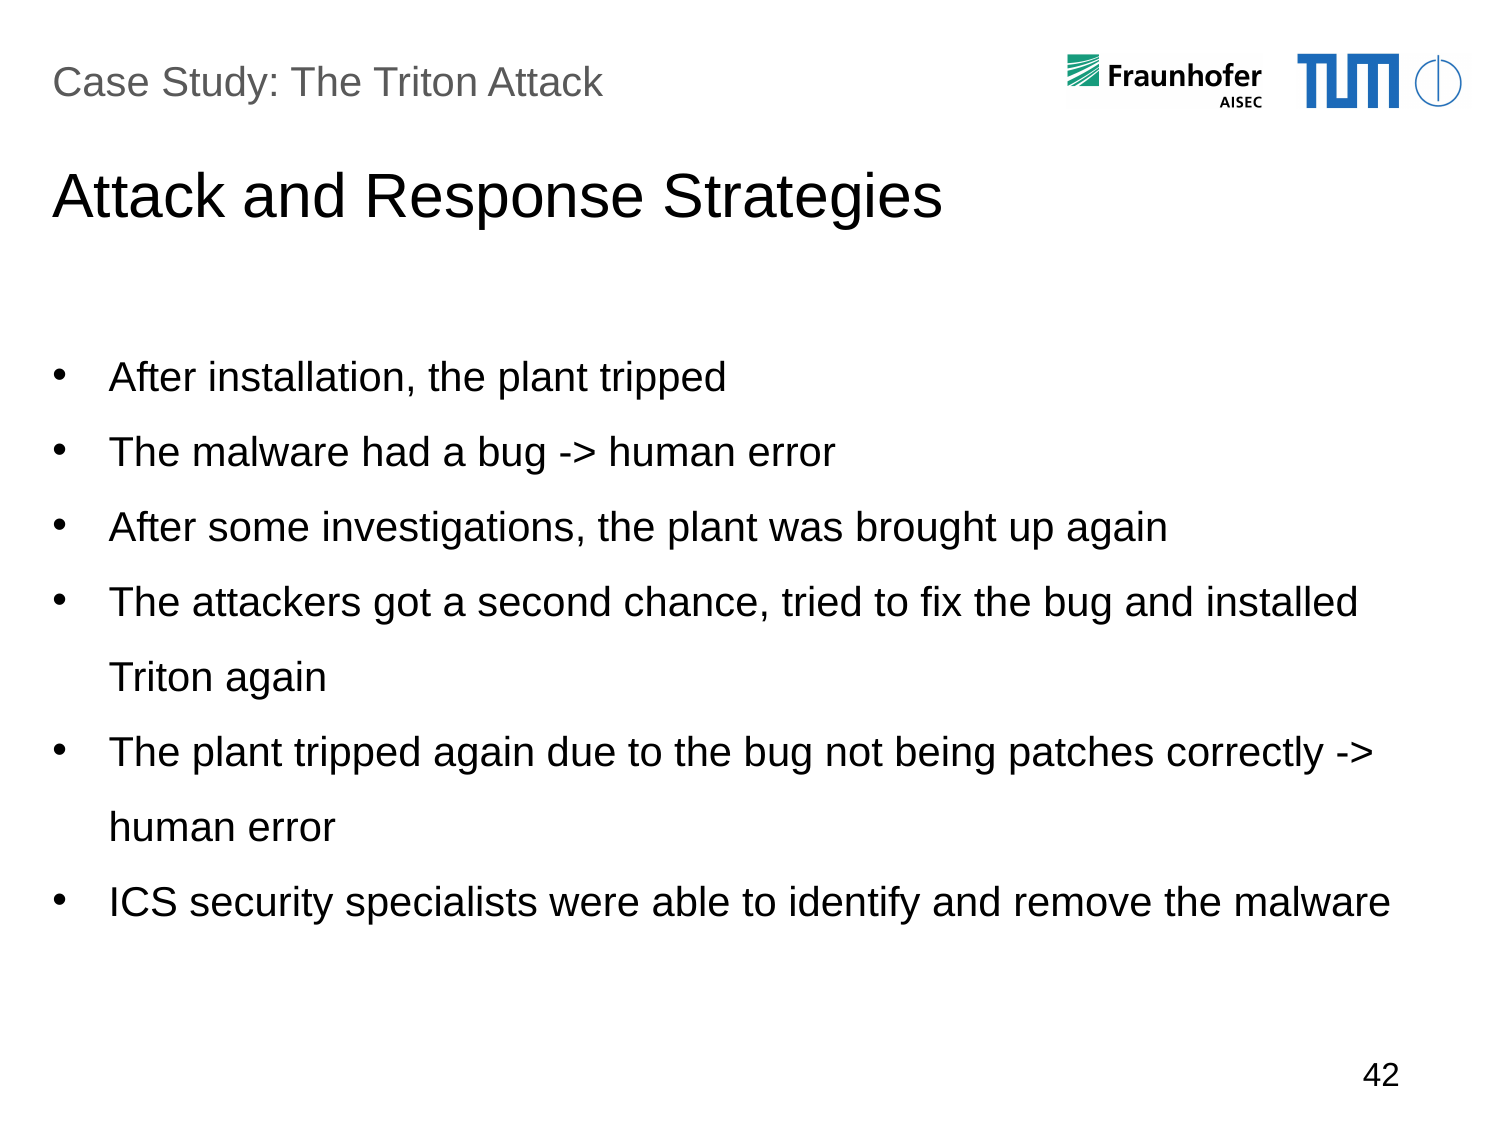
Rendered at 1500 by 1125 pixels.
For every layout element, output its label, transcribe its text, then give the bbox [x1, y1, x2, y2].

picture [1296, 53, 1472, 109]
text_box 42 [1362, 1047, 1500, 1094]
text_box Case Study: The Triton Attack [52, 37, 951, 105]
title Attack and Response Strategies [52, 162, 1449, 231]
picture [1066, 53, 1263, 109]
list After installation, the plant tripped The malware had a bug -> human error After some investigations, the plant was brought up again The attackers got a second chance, tried to fix the bug and installed Triton again The plant tripped again due to the bug not being patches correctly -> human error ICS security specialists were able to identify and remove the malware [52, 324, 1449, 1003]
